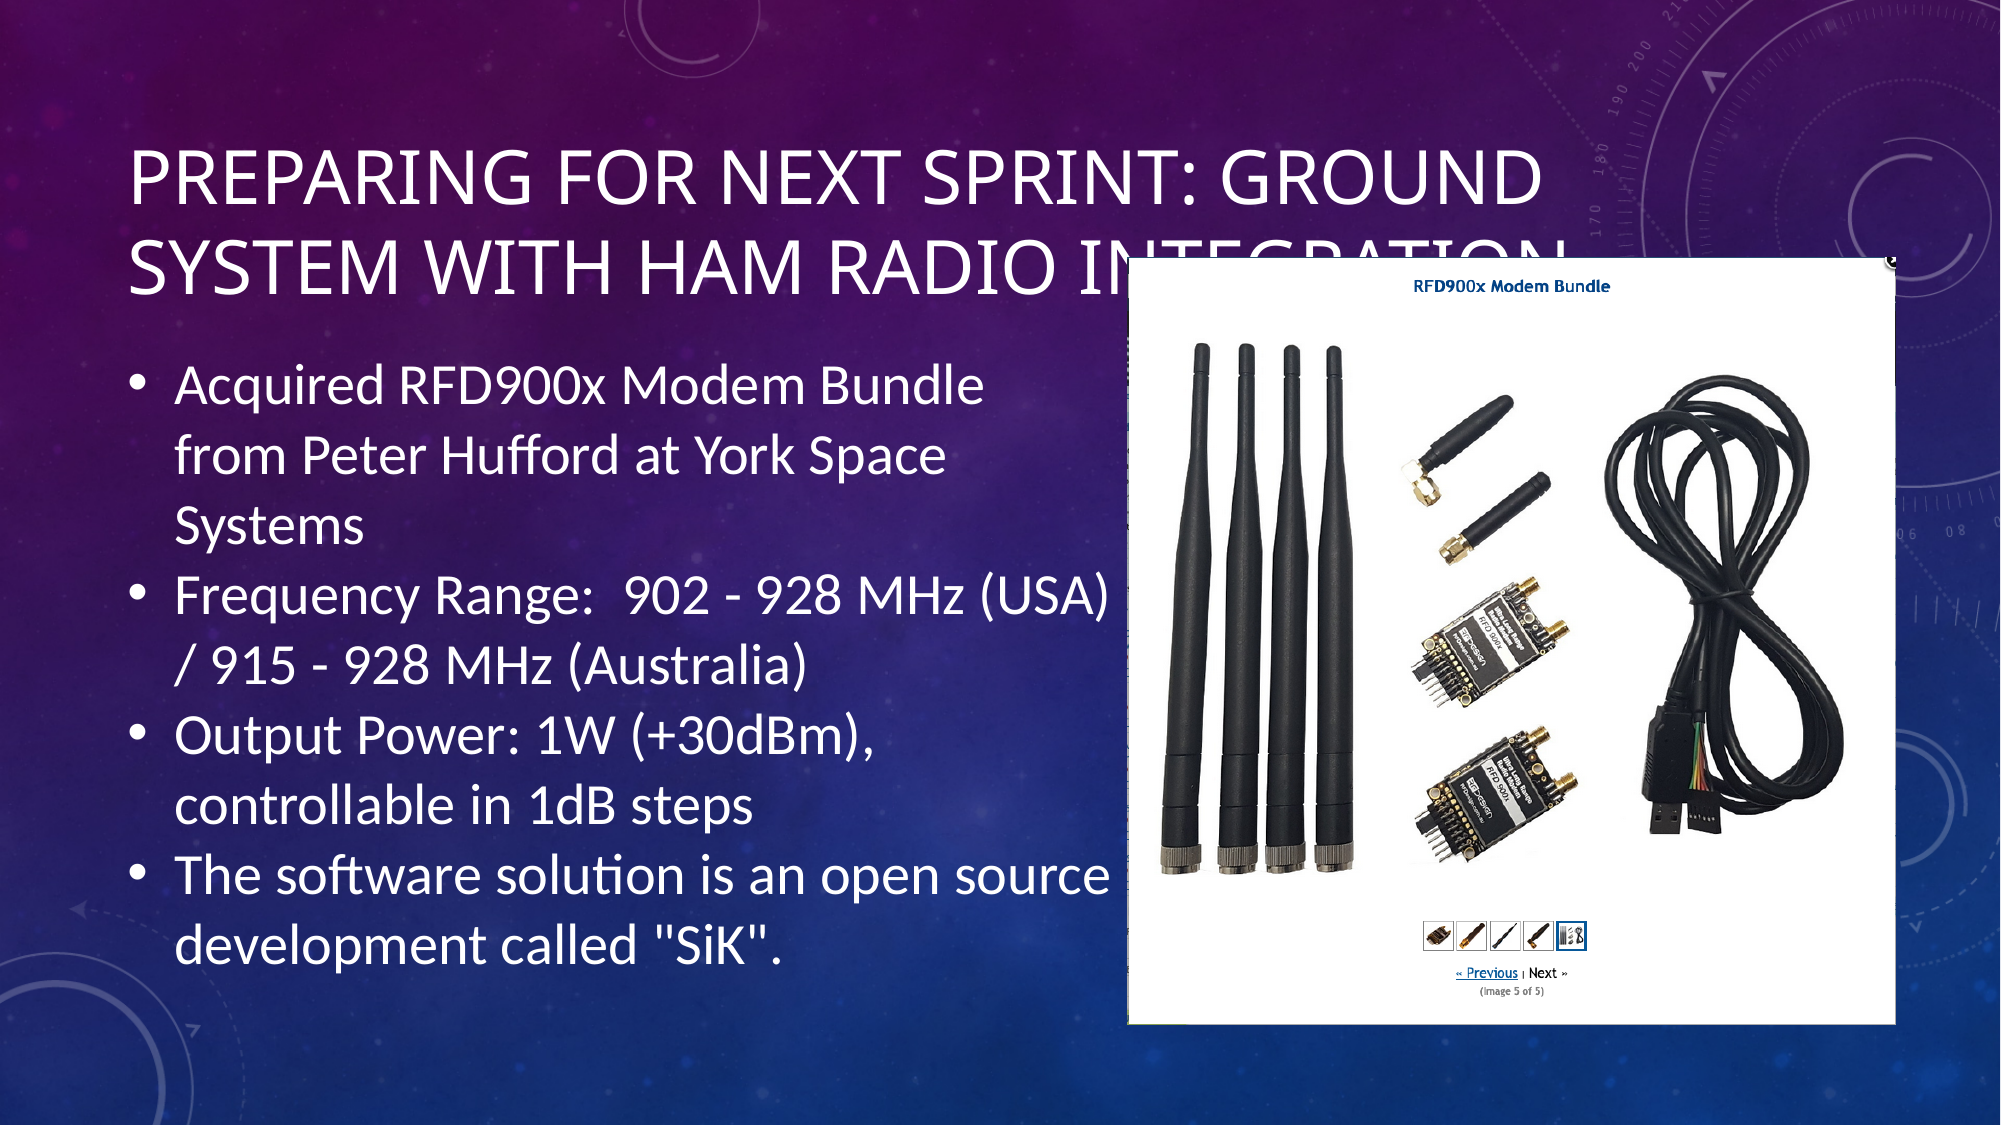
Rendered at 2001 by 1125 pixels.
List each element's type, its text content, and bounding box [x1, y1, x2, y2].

title Preparing For Next Sprint: Ground System with Ham radio integration [112, 99, 1775, 338]
picture [0, 0, 2001, 1125]
text_box Acquired RFD900x Modem Bundle from Peter Hufford at York Space Systems Frequency Range: 902 - 928 MHz (USA) / 915 - 928 MHz (Australia) Output Power: 1W (+30dBm), controllable in 1dB steps The software solution is an open source development called "SiK". [112, 338, 1121, 984]
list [1126, 257, 1896, 1026]
